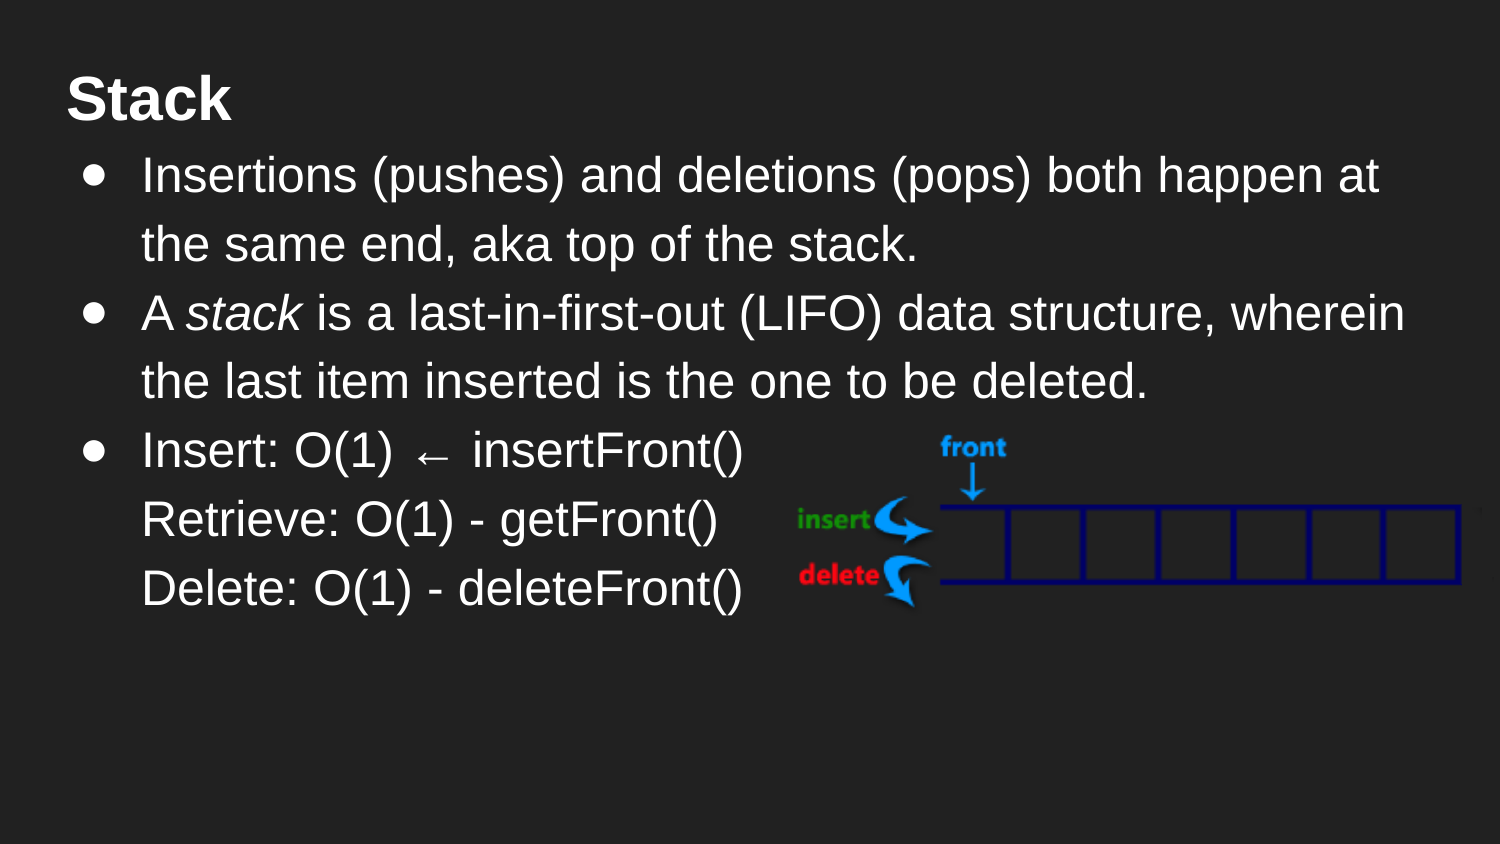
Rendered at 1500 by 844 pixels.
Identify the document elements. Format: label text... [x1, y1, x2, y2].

picture [774, 421, 1500, 628]
list Stack Insertions (pushes) and deletions (pops) both happen at the same end, aka top of the stack. A stack is a last-in-first-out (LIFO) data structure, wherein the last item inserted is the one to be deleted. Insert: O(1) ← insertFront() Retrieve: O(1) - getFront() Delete: O(1) - deleteFront() [51, 31, 1472, 751]
